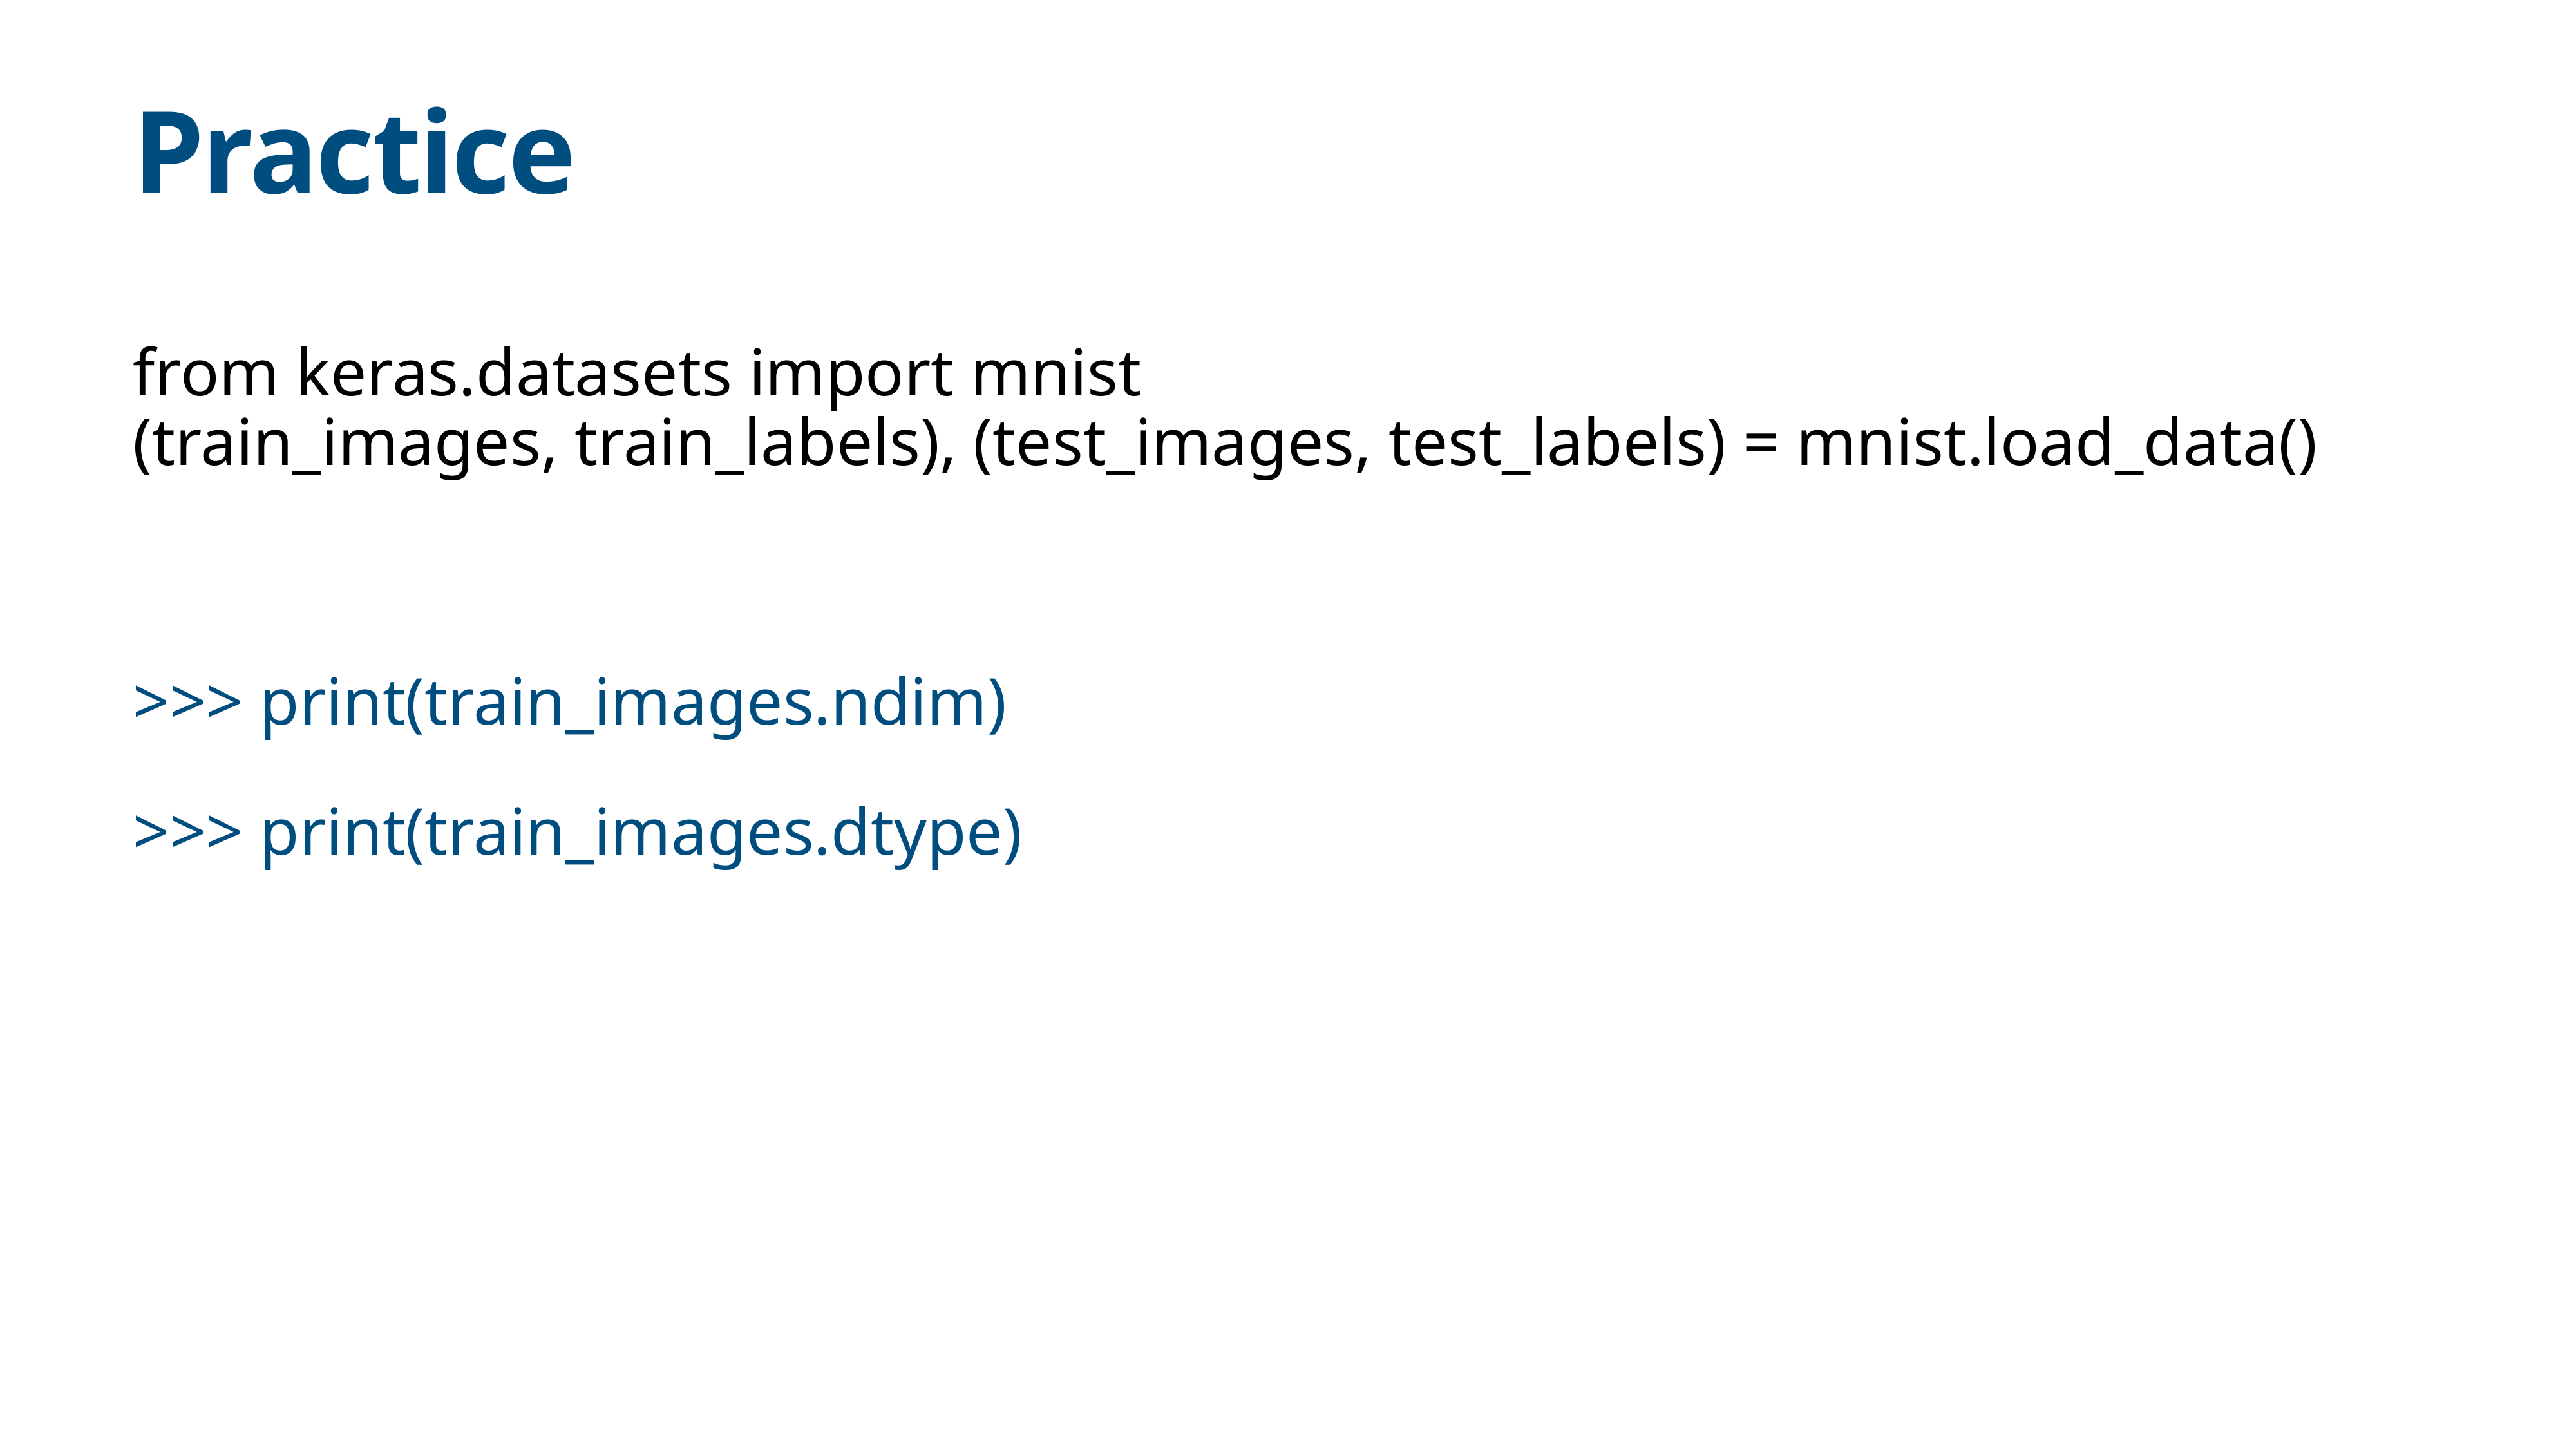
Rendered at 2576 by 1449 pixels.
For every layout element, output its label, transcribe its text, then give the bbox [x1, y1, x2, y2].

title Practice [127, 100, 2449, 252]
list from keras.datasets import mnist (train_images, train_labels), (test_images, test_labels) = mnist.load_data() >>> print(train_images.ndim) >>> print(train_images.dtype) [127, 334, 2449, 1326]
